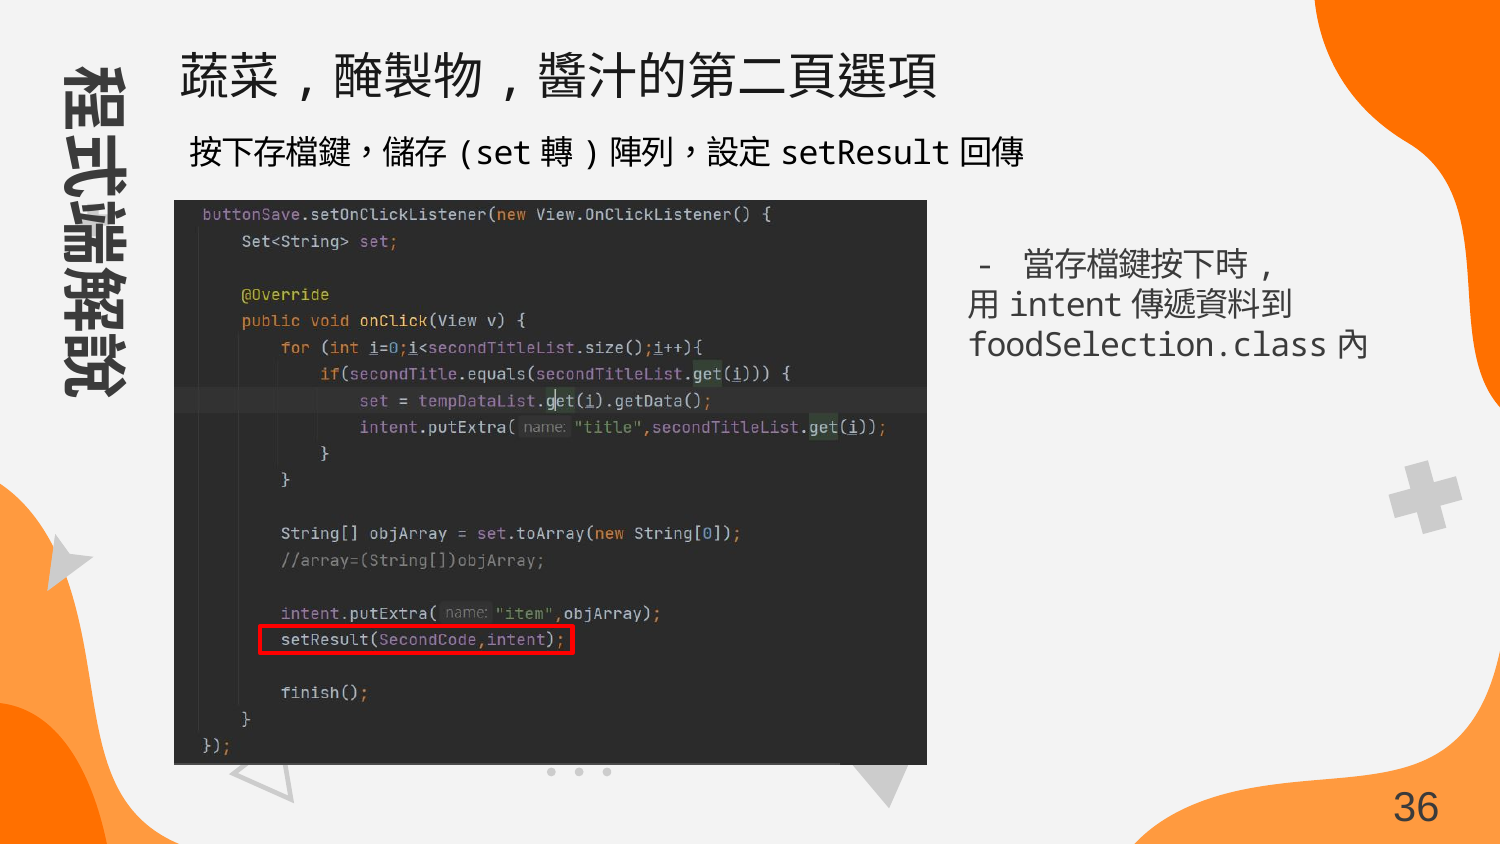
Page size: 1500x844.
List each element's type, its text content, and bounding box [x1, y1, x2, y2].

text_box - 當存檔鍵按下時, 用intent傳遞資料到foodSelection.class內 [952, 235, 1500, 371]
text_box 按下存檔鍵，儲存(set轉)陣列，設定setResult回傳 [174, 130, 1221, 196]
title 蔬菜,醃製物,醬汁的第二頁選項 [164, 24, 1183, 125]
picture [174, 199, 928, 765]
text_box 程式端解說 [39, 50, 155, 480]
slide_number 35 [1104, 782, 1455, 828]
